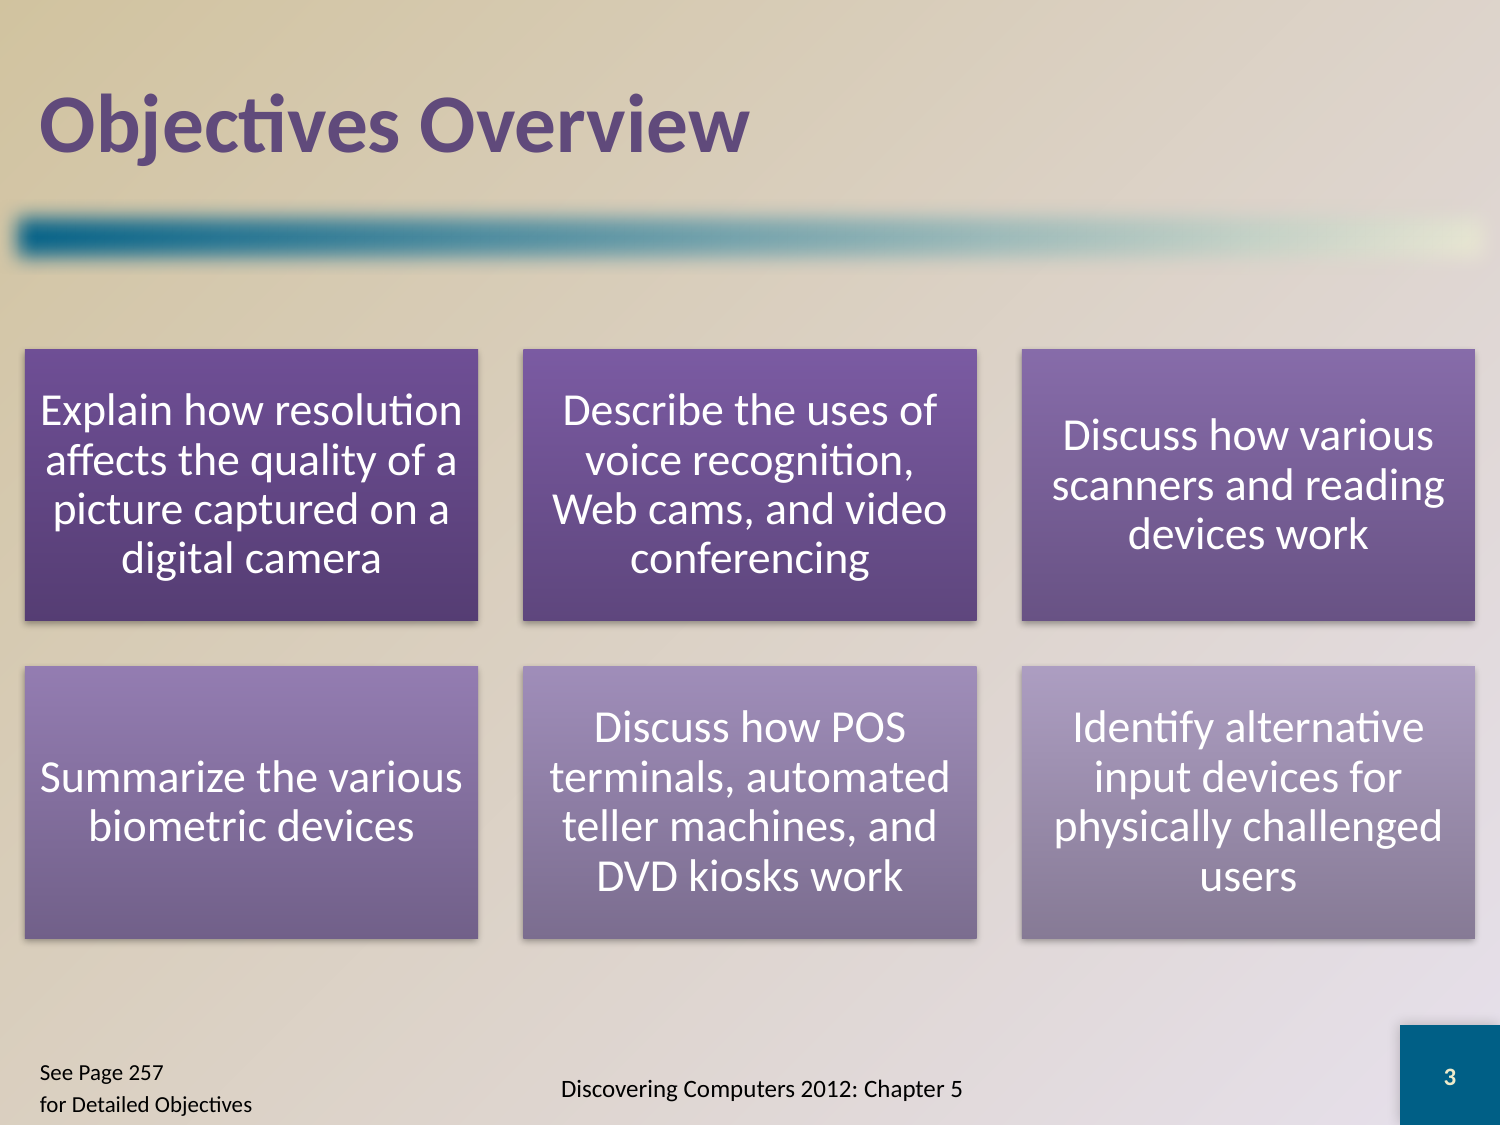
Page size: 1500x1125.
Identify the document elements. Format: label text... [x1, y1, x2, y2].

footer Discovering Computers 2012: Chapter 5 [450, 1050, 1075, 1125]
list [24, 262, 1476, 1026]
slide_number 3 [1400, 1025, 1500, 1125]
title Objectives Overview [24, 24, 1475, 213]
list See Page 257 for Detailed Objectives [24, 1050, 300, 1125]
